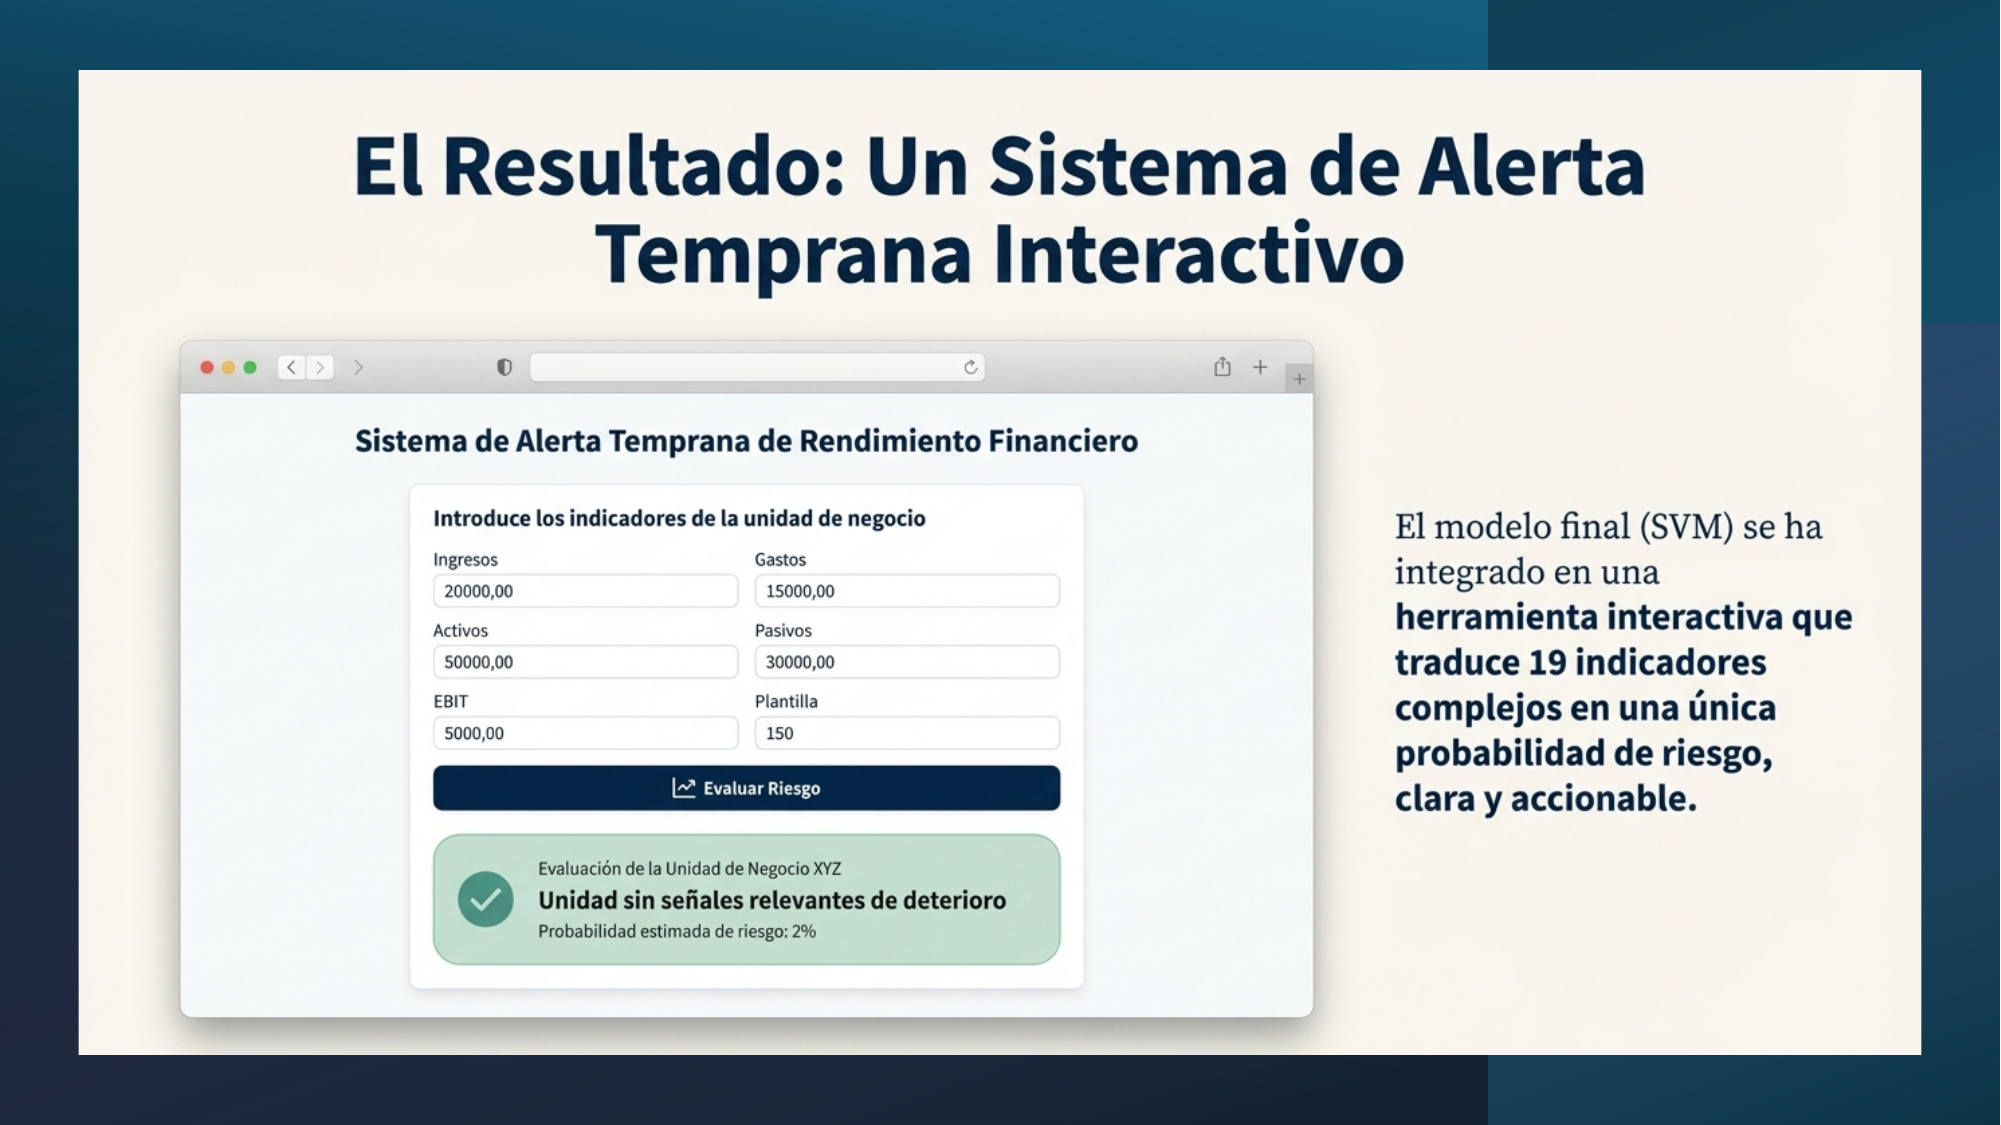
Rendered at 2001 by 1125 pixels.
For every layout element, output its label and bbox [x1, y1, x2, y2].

text_box [1489, 0, 2000, 321]
text_box [0, 0, 1489, 321]
picture [77, 70, 1922, 1055]
text_box [0, 321, 2000, 1125]
